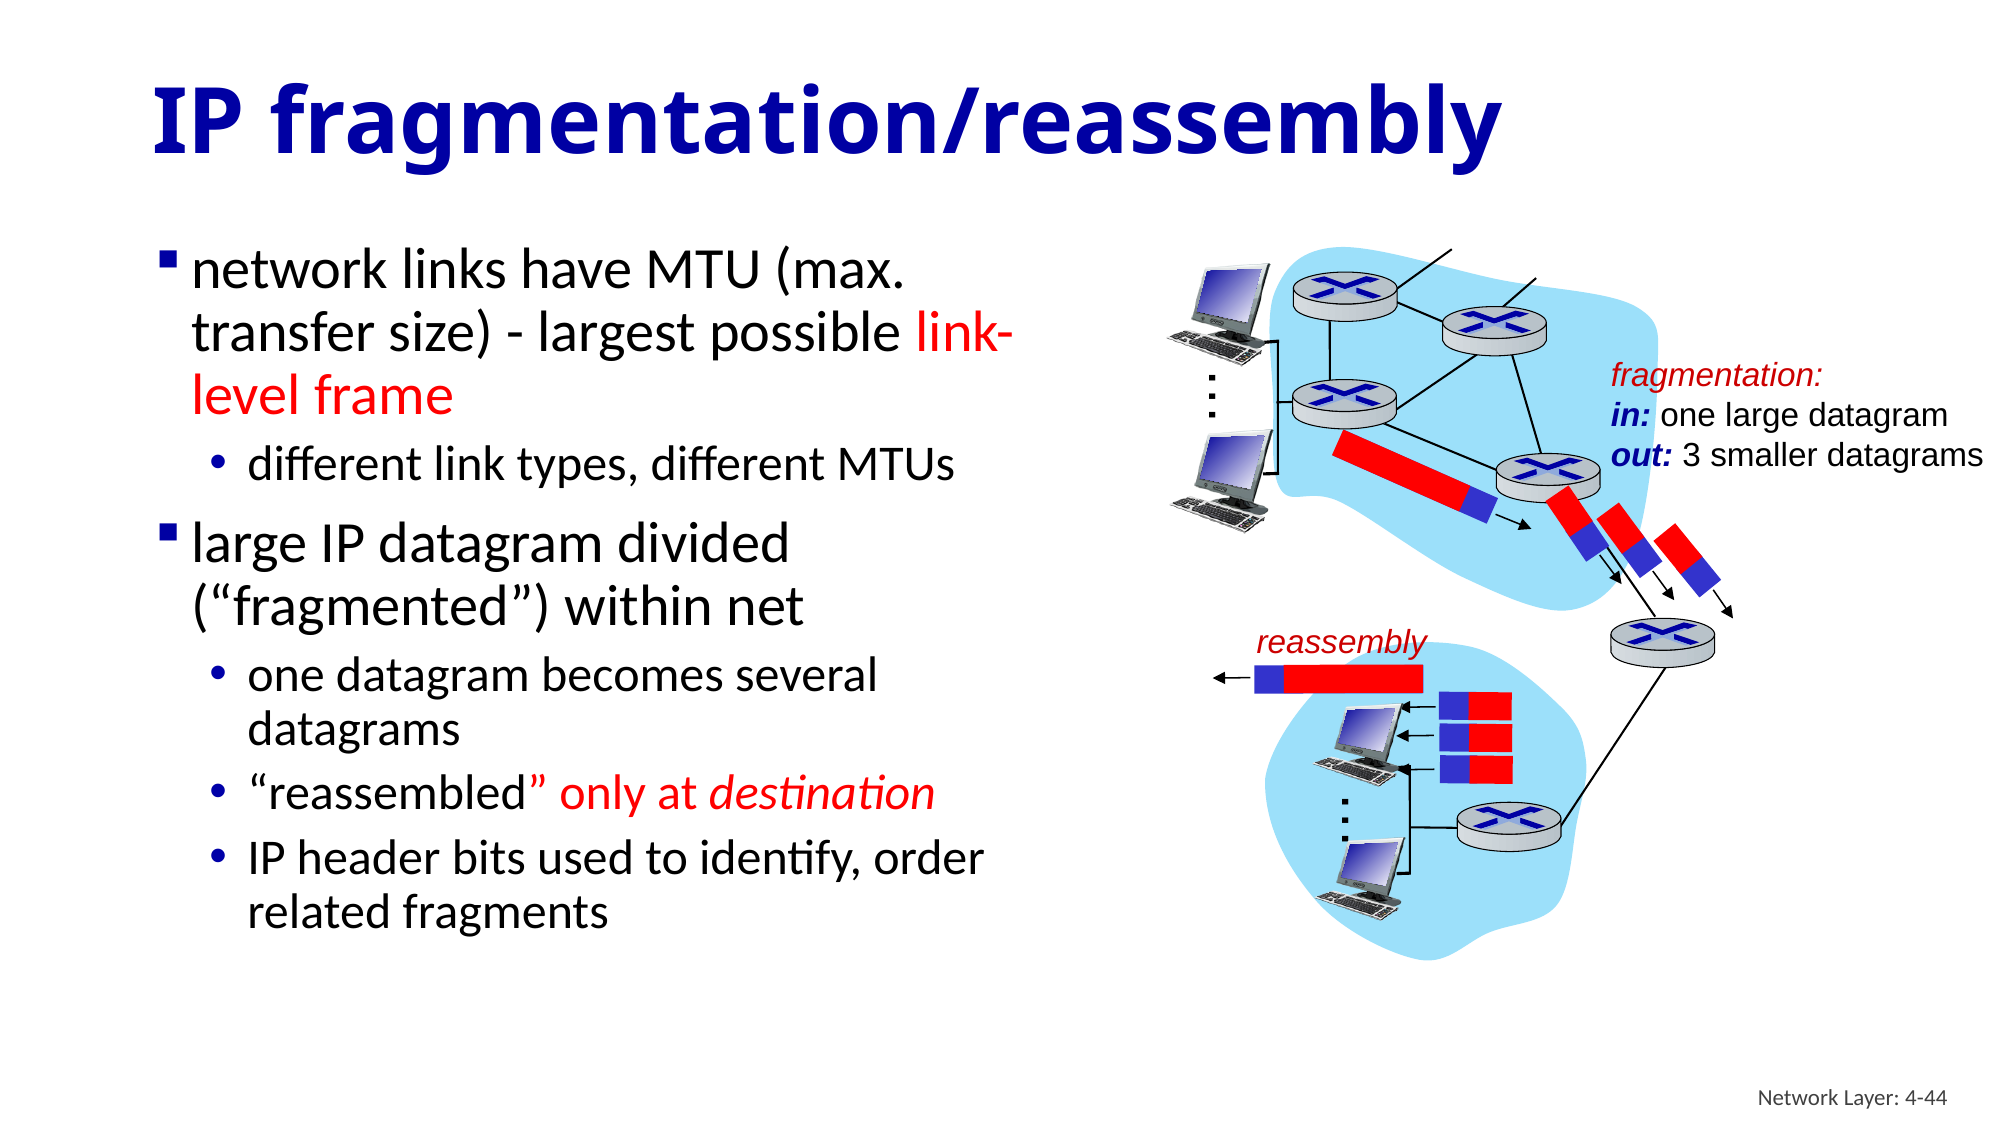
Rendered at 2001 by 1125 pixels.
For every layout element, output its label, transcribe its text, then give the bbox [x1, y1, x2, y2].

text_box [1610, 618, 1715, 668]
text_box [1284, 403, 1326, 498]
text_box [1292, 379, 1397, 430]
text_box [1442, 306, 1547, 357]
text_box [1456, 802, 1562, 852]
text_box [1212, 612, 1443, 694]
text_box [1284, 246, 1659, 451]
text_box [1496, 453, 1601, 504]
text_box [1141, 257, 1280, 541]
text_box Network Layer: 4-44 [1512, 1066, 1963, 1125]
text_box network links have MTU (max. transfer size) - largest possible link-level frame different link types, different MTUs large IP datagram divided (“fragmented”) within net one datagram becomes several datagrams “reassembled” only at destination IP header bits used to identify, order related fragments [118, 231, 1031, 1085]
text_box [1265, 732, 1284, 855]
text_box [1362, 643, 1587, 961]
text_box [1415, 691, 1514, 785]
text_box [1293, 271, 1398, 322]
text_box [1396, 512, 1539, 608]
text_box fragmentation: in: one large datagram out: 3 smaller datagrams [1596, 345, 2000, 480]
text_box IP fragmentation/reassembly [137, 50, 1863, 198]
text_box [1331, 429, 1532, 530]
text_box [1545, 485, 1734, 619]
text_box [1289, 699, 1412, 928]
